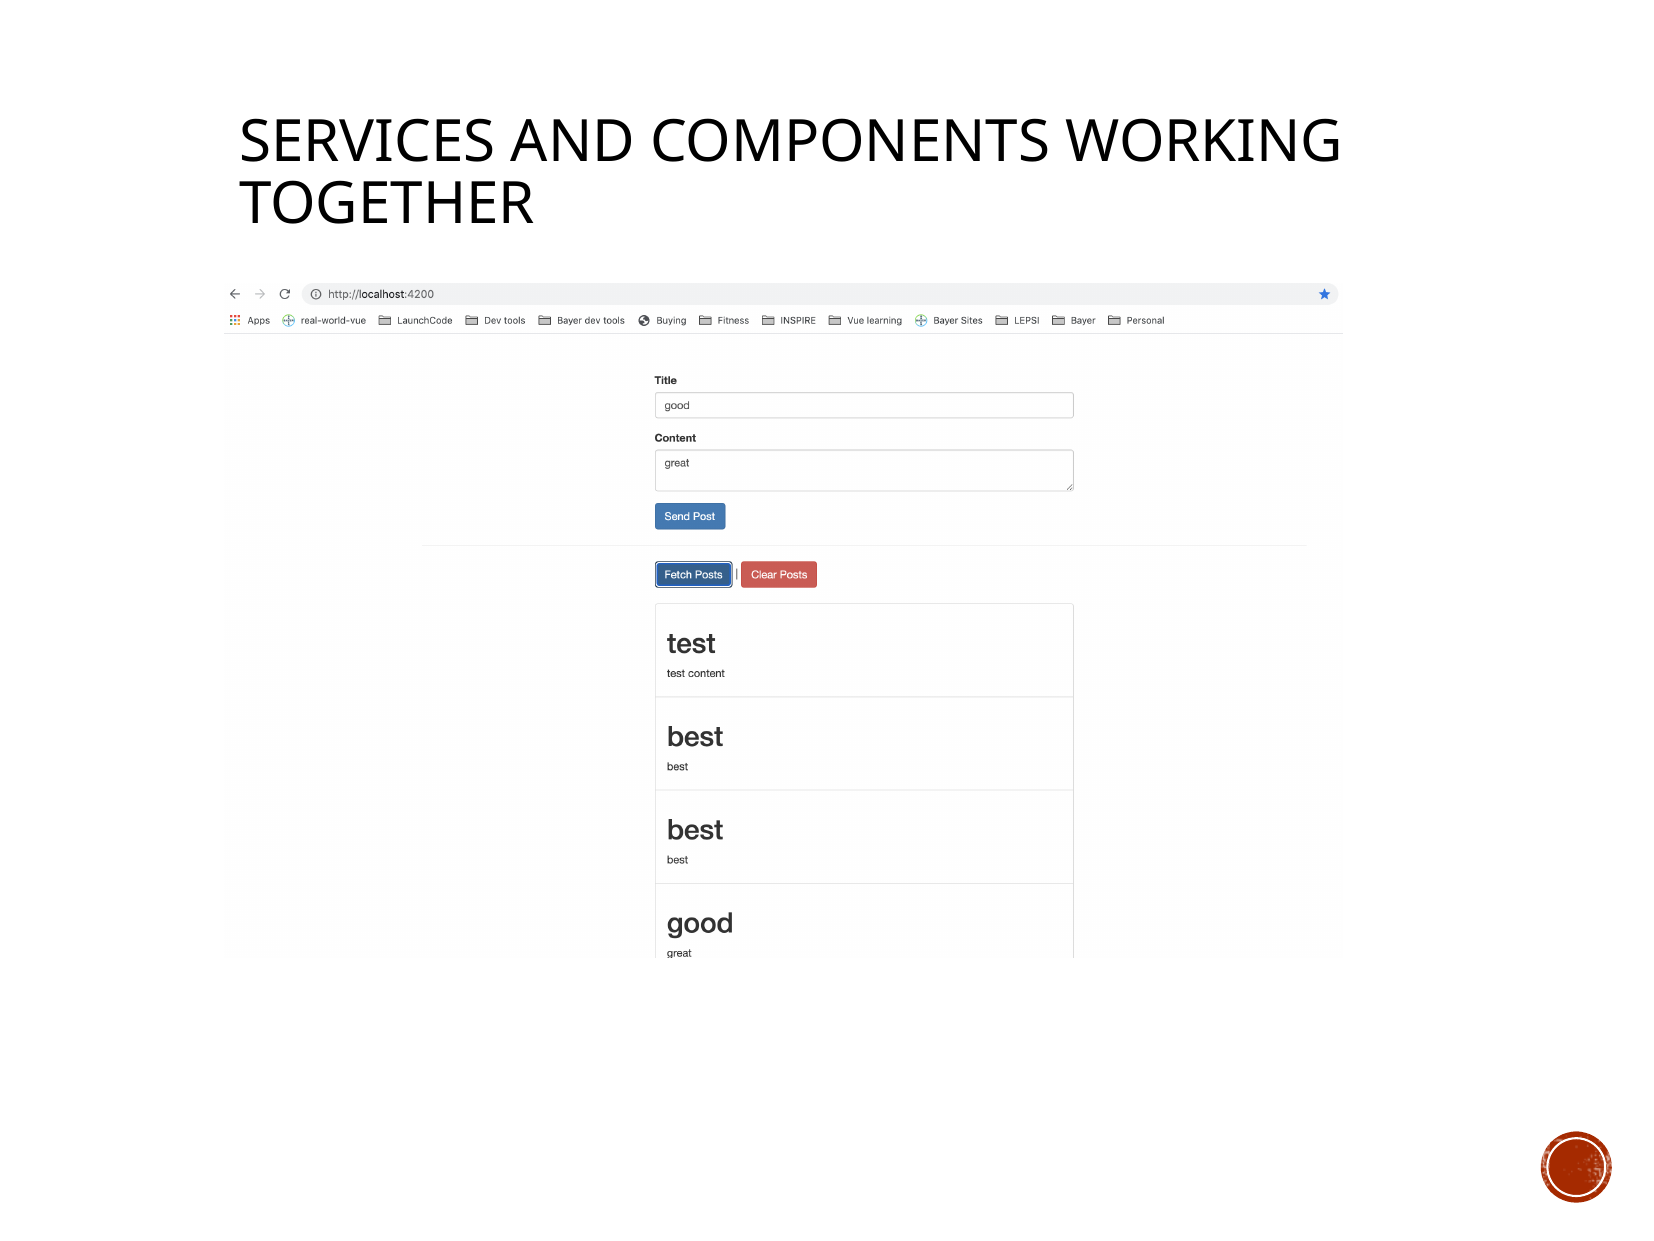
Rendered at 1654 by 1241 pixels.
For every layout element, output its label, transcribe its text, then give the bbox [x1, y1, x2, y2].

title SERVICES AND COMPONENTS working together [224, 66, 1495, 282]
picture [224, 283, 1343, 958]
